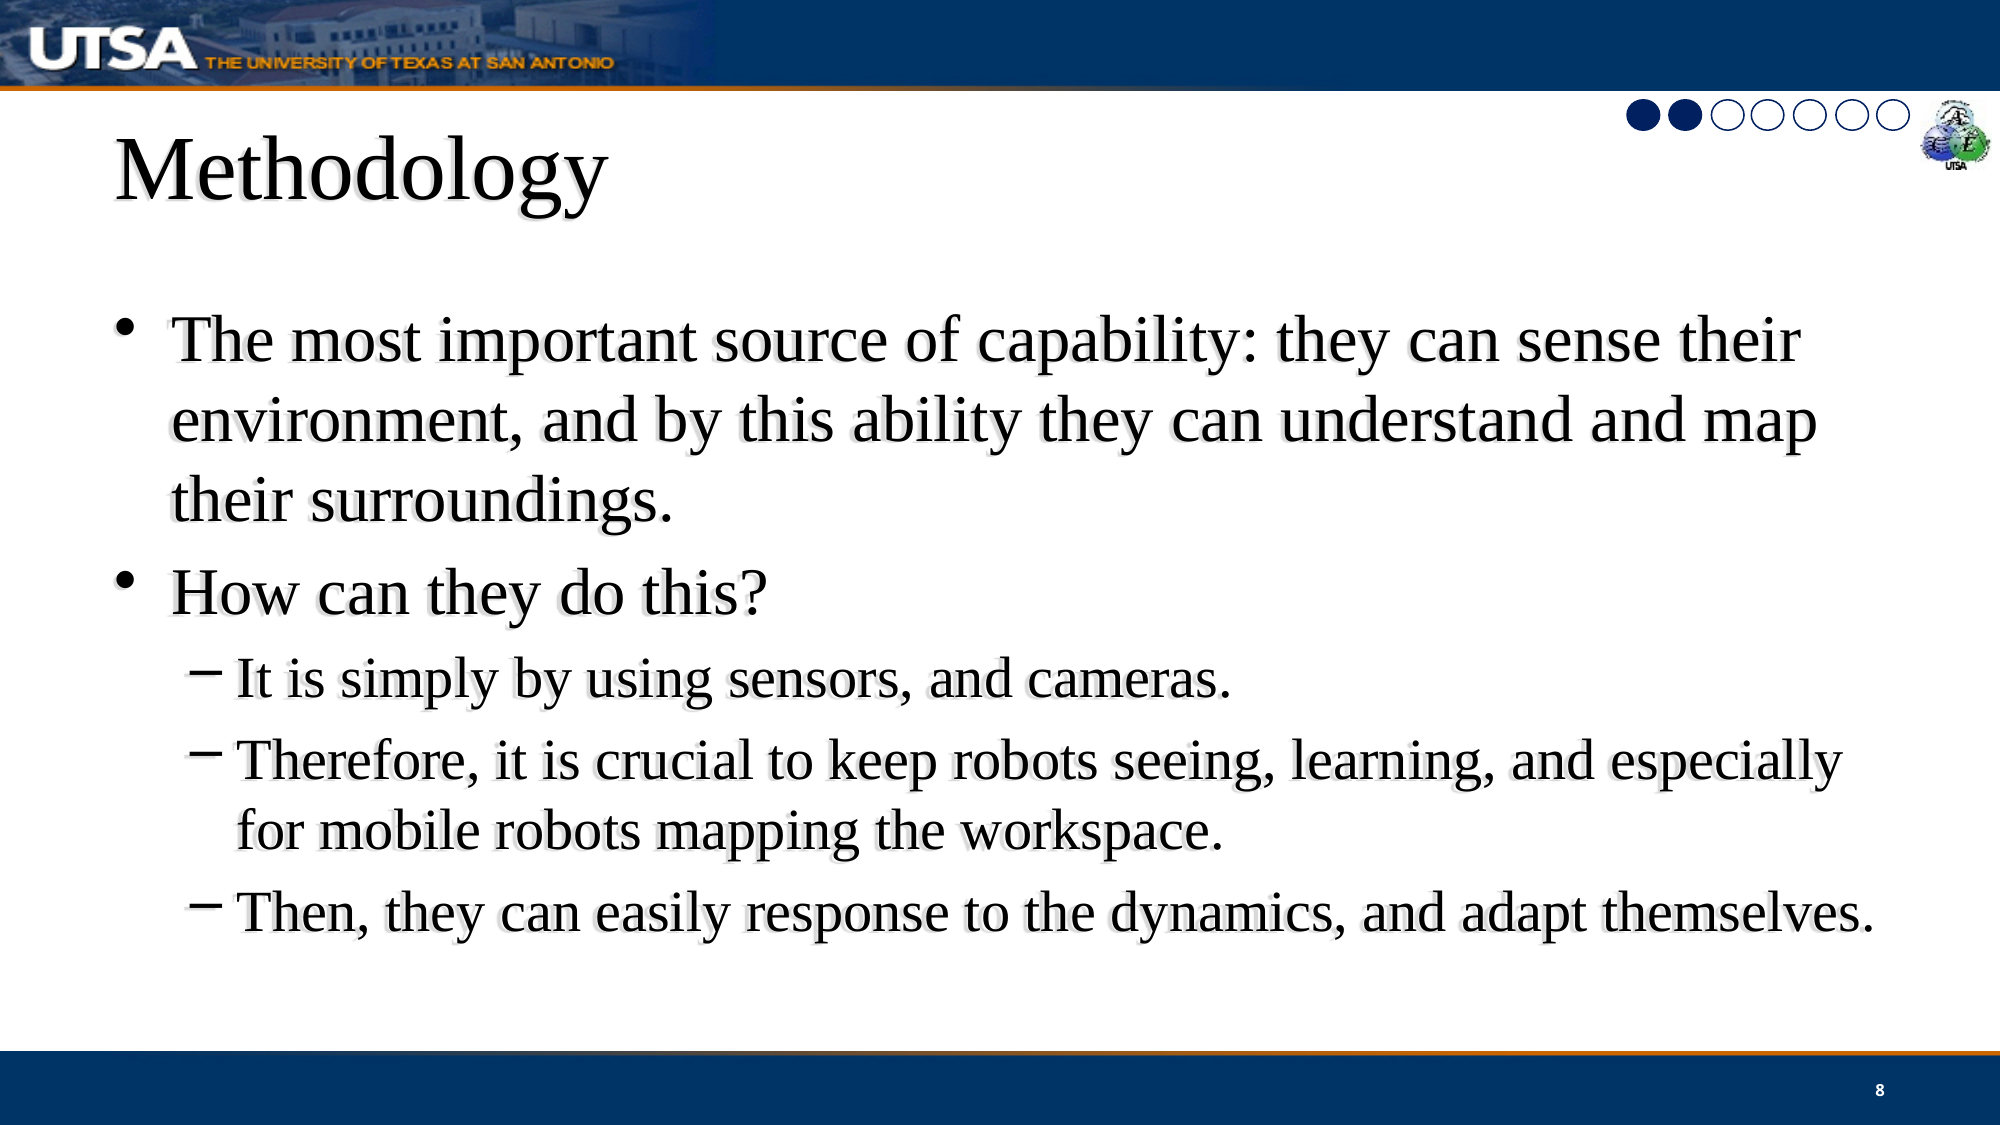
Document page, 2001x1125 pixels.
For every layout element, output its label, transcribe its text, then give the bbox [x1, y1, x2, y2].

title Methodology [99, 99, 1508, 286]
list The most important source of capability: they can sense their environment, and by this ability they can understand and map their surroundings. How can they do this? It is simply by using sensors, and cameras. Therefore, it is crucial to keep robots seeing, learning, and especially for mobile robots mapping the workspace. Then, they can easily response to the dynamics, and adapt themselves. [99, 286, 1901, 968]
text_box [1835, 99, 1869, 131]
text_box [1793, 99, 1827, 131]
picture [0, 1051, 2000, 1125]
text_box [1627, 99, 1660, 131]
picture [1920, 99, 1993, 170]
text_box [1668, 99, 1702, 131]
text_box [1751, 99, 1784, 131]
slide_number 8 [1716, 1072, 1901, 1113]
text_box [1876, 99, 1910, 131]
picture [0, 0, 2000, 91]
text_box [1711, 99, 1745, 131]
